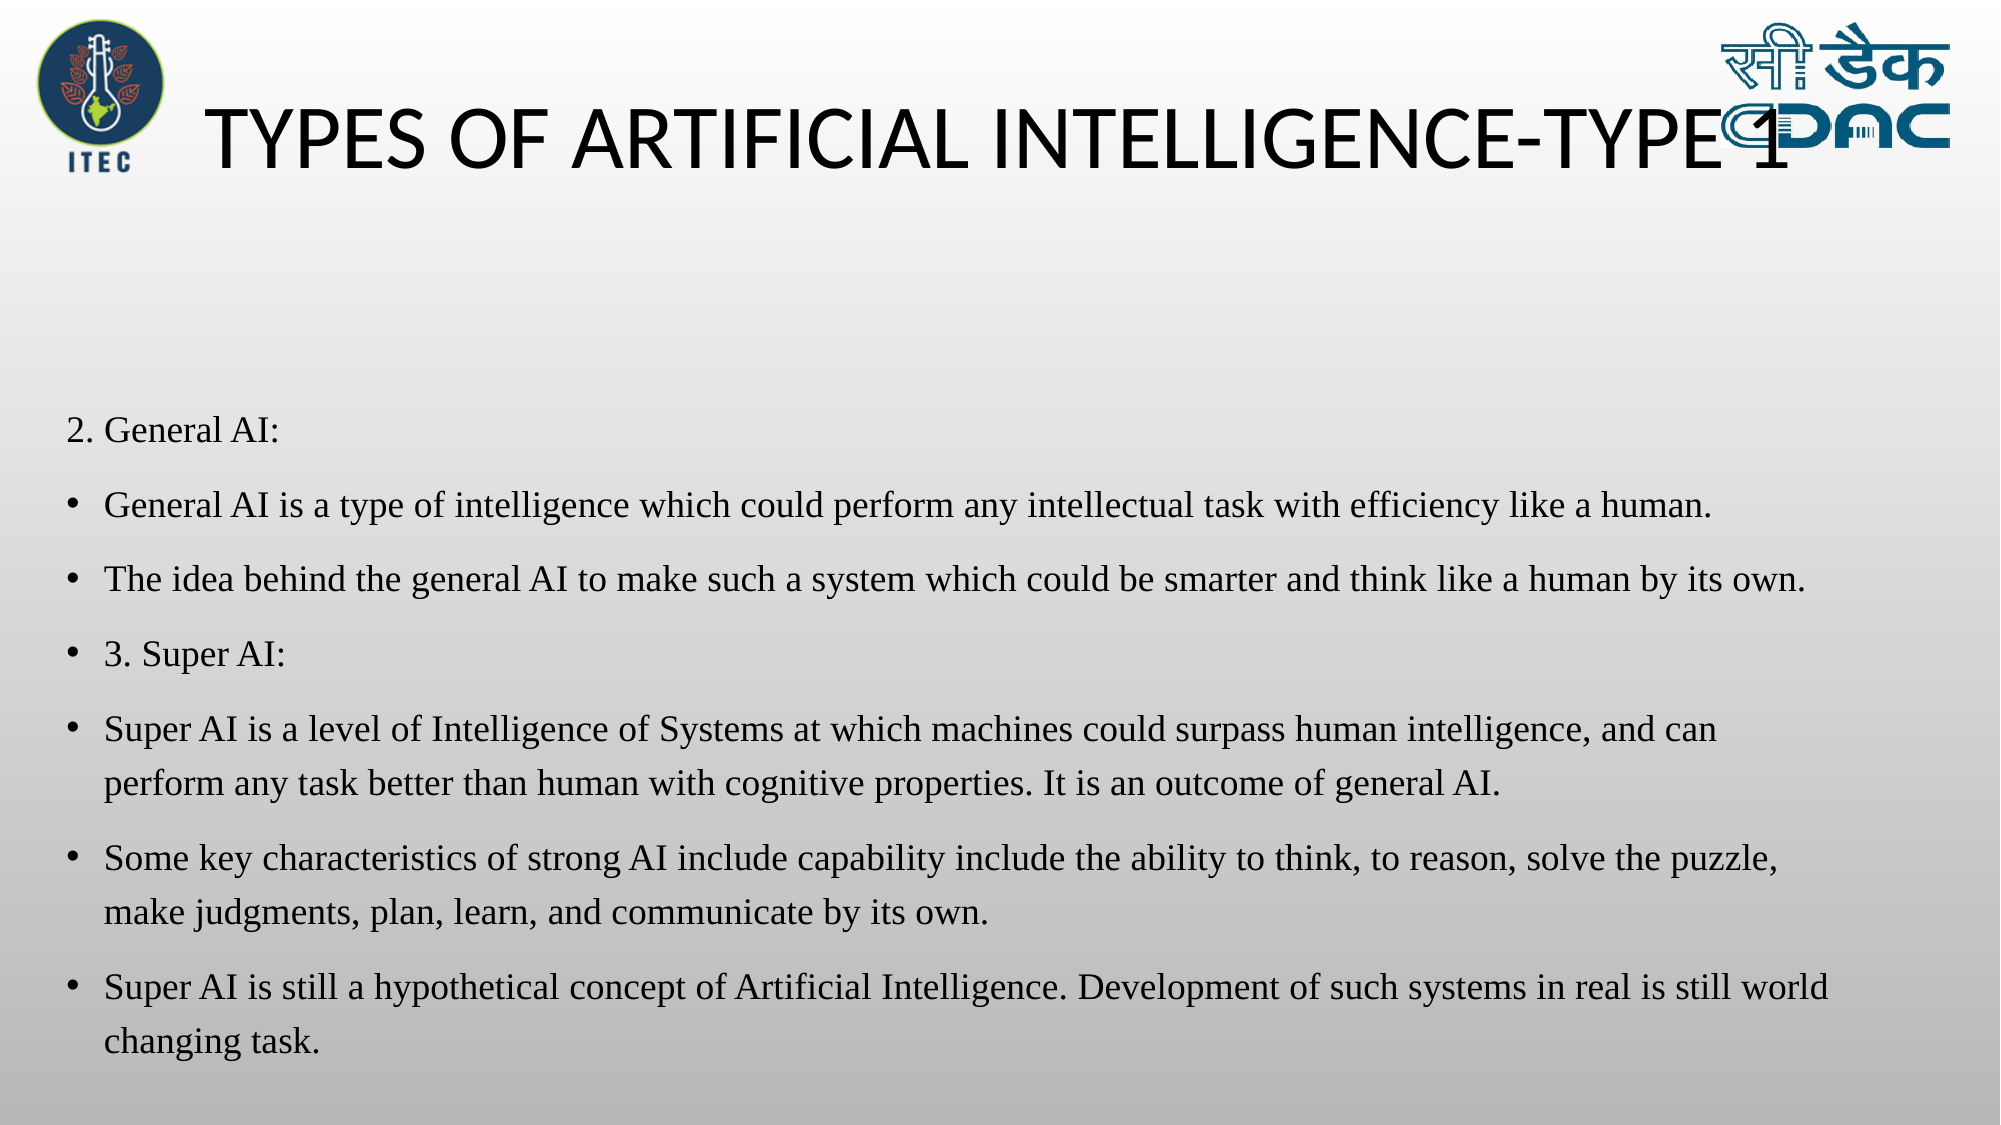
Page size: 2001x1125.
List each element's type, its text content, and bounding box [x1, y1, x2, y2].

list 2. General AI: General AI is a type of intelligence which could perform any intellectual task with efficiency like a human. The idea behind the general AI to make such a system which could be smarter and think like a human by its own. 3. Super AI: Super AI is a level of Intelligence of Systems at which machines could surpass human intelligence, and can perform any task better than human with cognitive properties. It is an outcome of general AI. Some key characteristics of strong AI include capability include the ability to think, to reason, solve the puzzle, make judgments, plan, learn, and communicate by its own. Super AI is still a hypothetical concept of Artificial Intelligence. Development of such systems in real is still world changing task. [51, 388, 1850, 950]
picture [1900, 138, 1915, 148]
picture [12, 10, 188, 185]
picture [1900, 50, 1908, 75]
picture [1721, 22, 1950, 148]
title TYPES OF ARTIFICIAL INTELLIGENCE-TYPE 1 [99, 45, 1900, 233]
